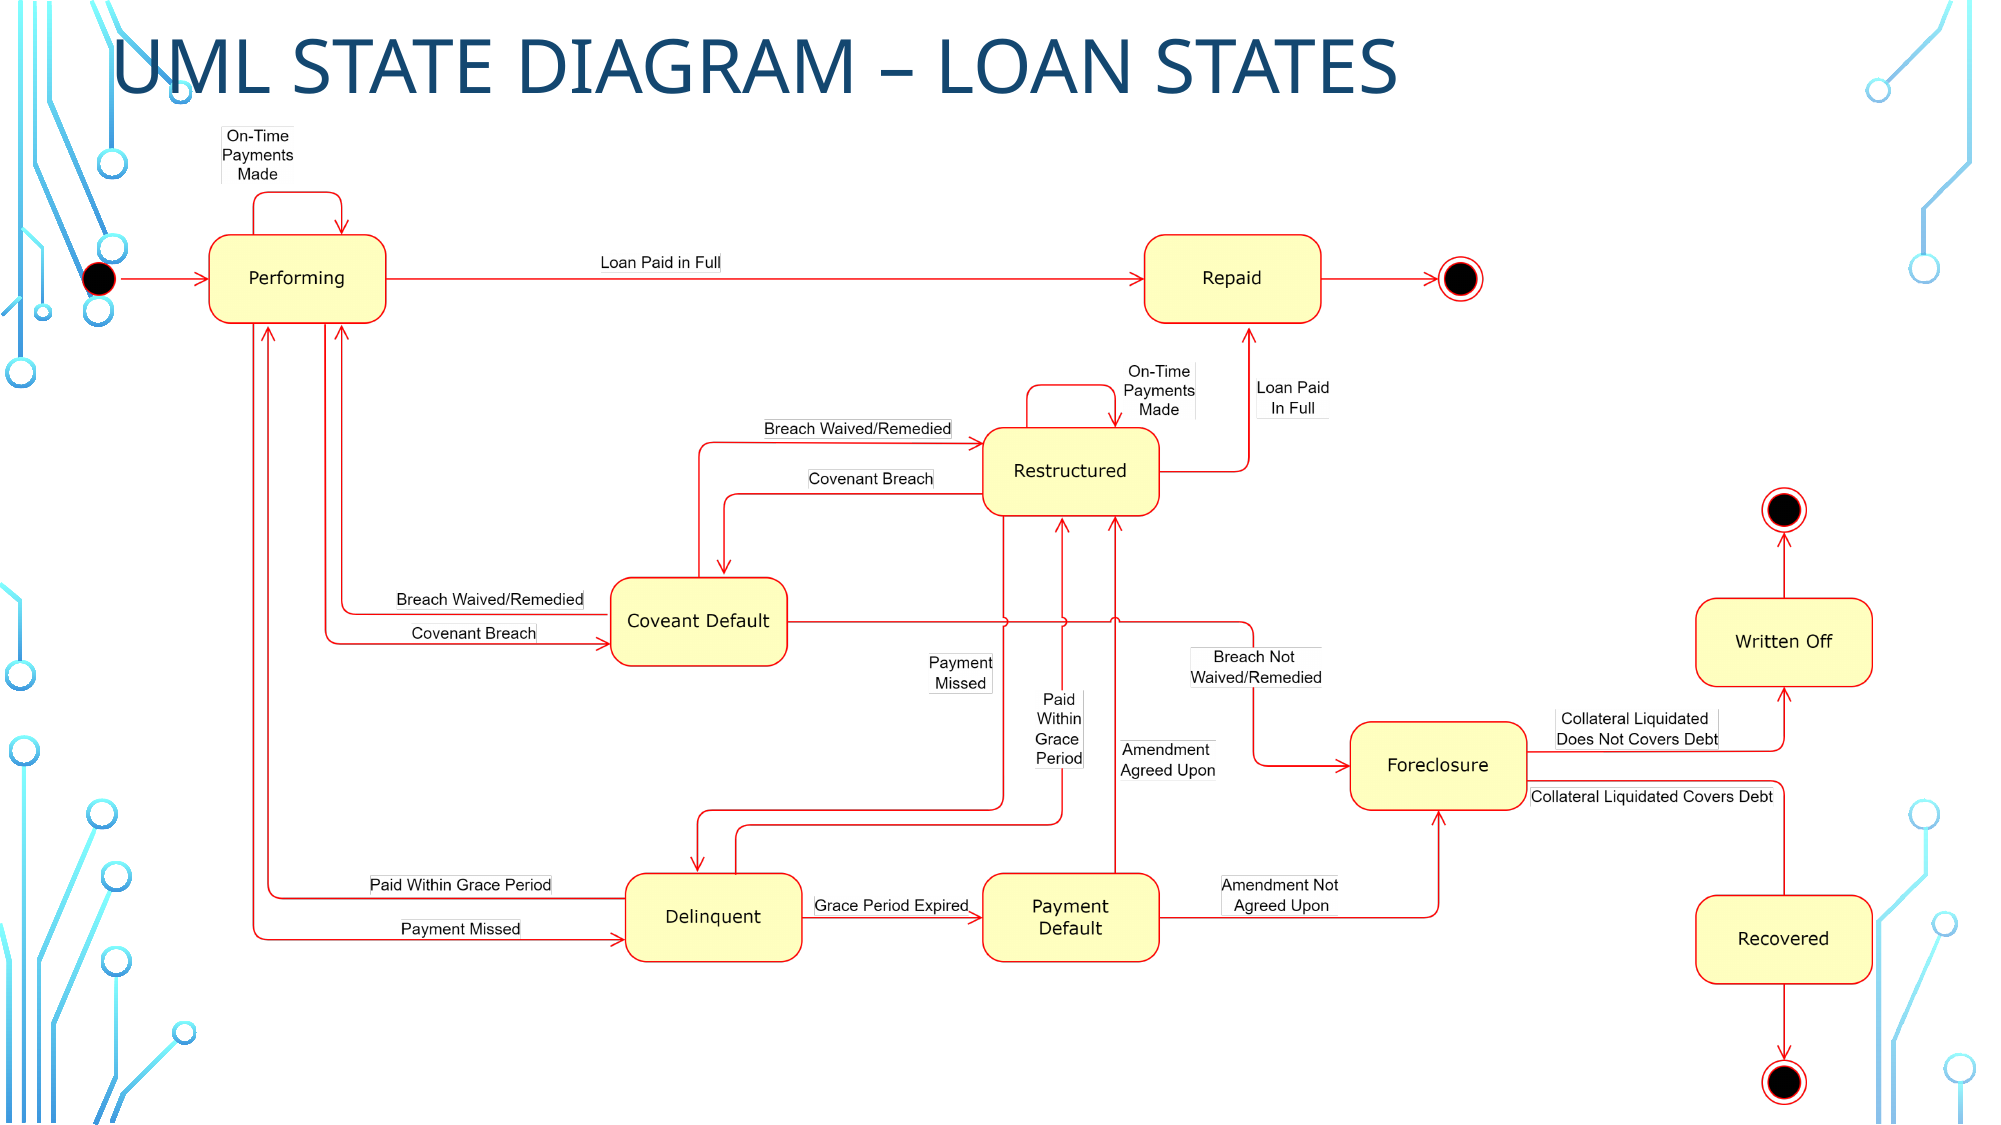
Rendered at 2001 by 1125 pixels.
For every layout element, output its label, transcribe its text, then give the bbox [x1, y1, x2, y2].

picture [76, 125, 1873, 1106]
title Uml STATE DIAGRAM – LOAN STATES [95, 0, 1721, 125]
